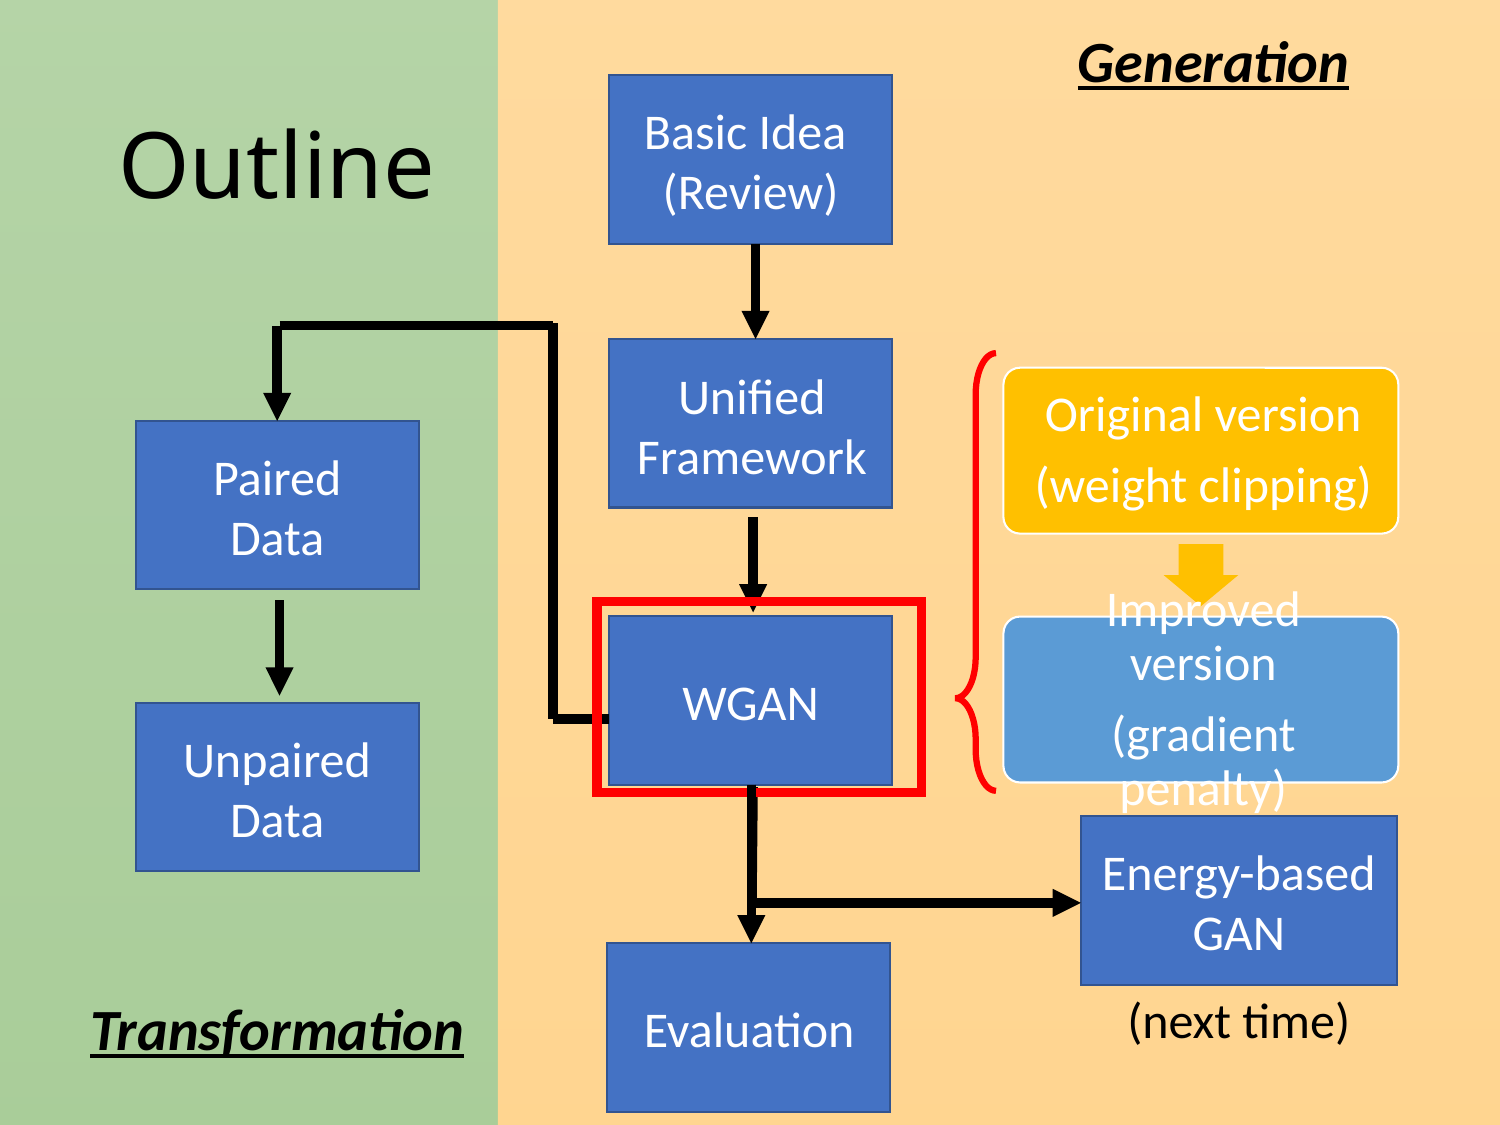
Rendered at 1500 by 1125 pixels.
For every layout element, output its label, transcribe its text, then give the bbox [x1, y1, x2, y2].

text_box Energy-based GAN [1080, 815, 1398, 980]
text_box Evaluation [606, 942, 891, 1113]
text_box Paired Data [135, 420, 420, 590]
text_box Basic Idea (Review) [608, 74, 893, 245]
text_box Generation [1063, 17, 1383, 102]
text_box [608, 338, 893, 509]
text_box [983, 783, 997, 792]
text_box (next time) [1050, 980, 1427, 1056]
title Outline [103, 59, 1397, 278]
text_box [596, 600, 923, 793]
text_box [497, 0, 1500, 1125]
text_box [947, 367, 1454, 783]
text_box [980, 352, 997, 367]
text_box Transformation [58, 984, 496, 1070]
text_box Unpaired Data [135, 702, 420, 872]
text_box Unified Framework [609, 357, 895, 493]
text_box [0, 0, 497, 1125]
